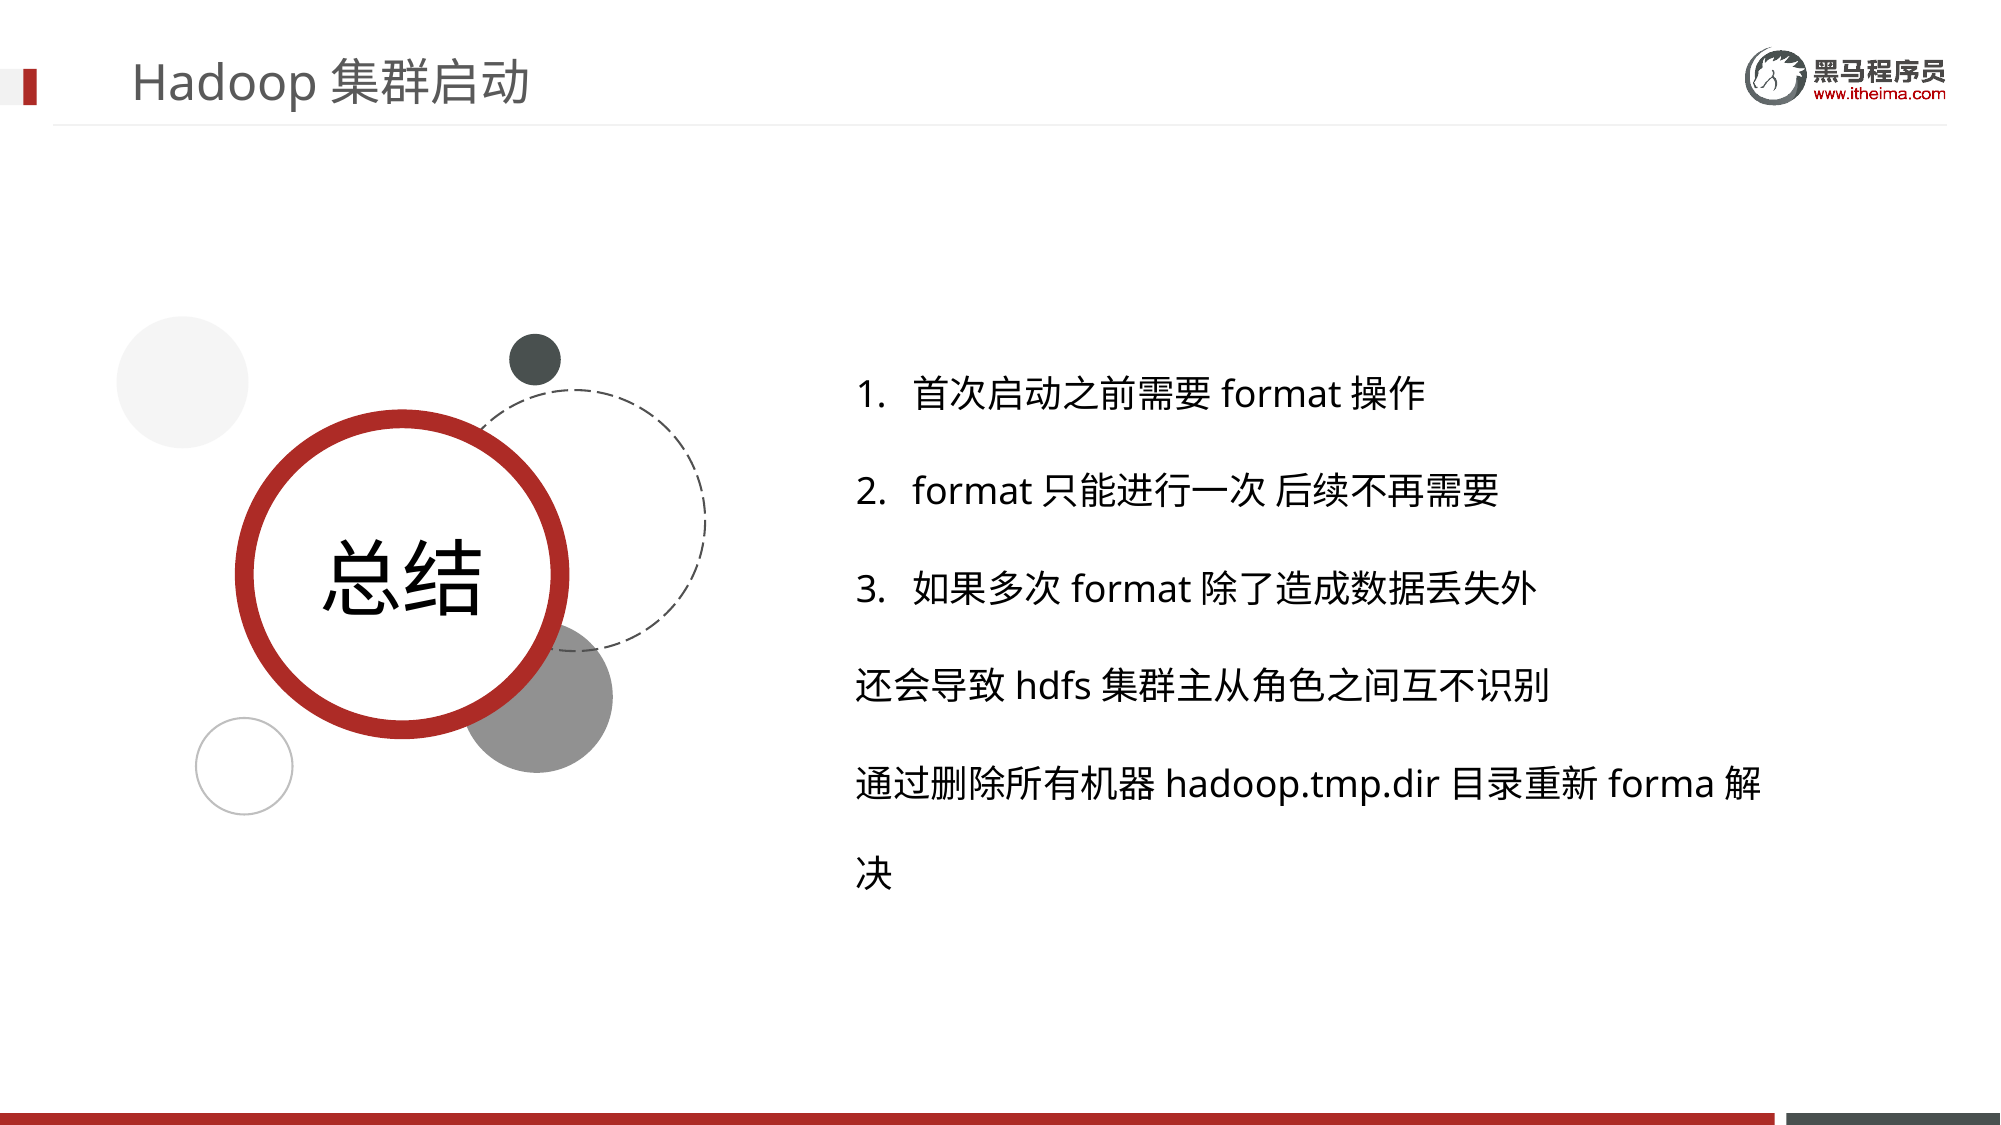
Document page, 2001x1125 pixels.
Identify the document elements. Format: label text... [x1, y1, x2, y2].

list 首次启动之前需要format操作 format只能进行一次 后续不再需要 如果多次format除了造成数据丢失外 还会导致hdfs集群主从角色之间互不识别 通过删除所有机器hadoop.tmp.dir目录重新forma解决 [841, 239, 1786, 980]
title Hadoop集群启动 [116, 38, 1556, 124]
picture [1744, 46, 1946, 106]
